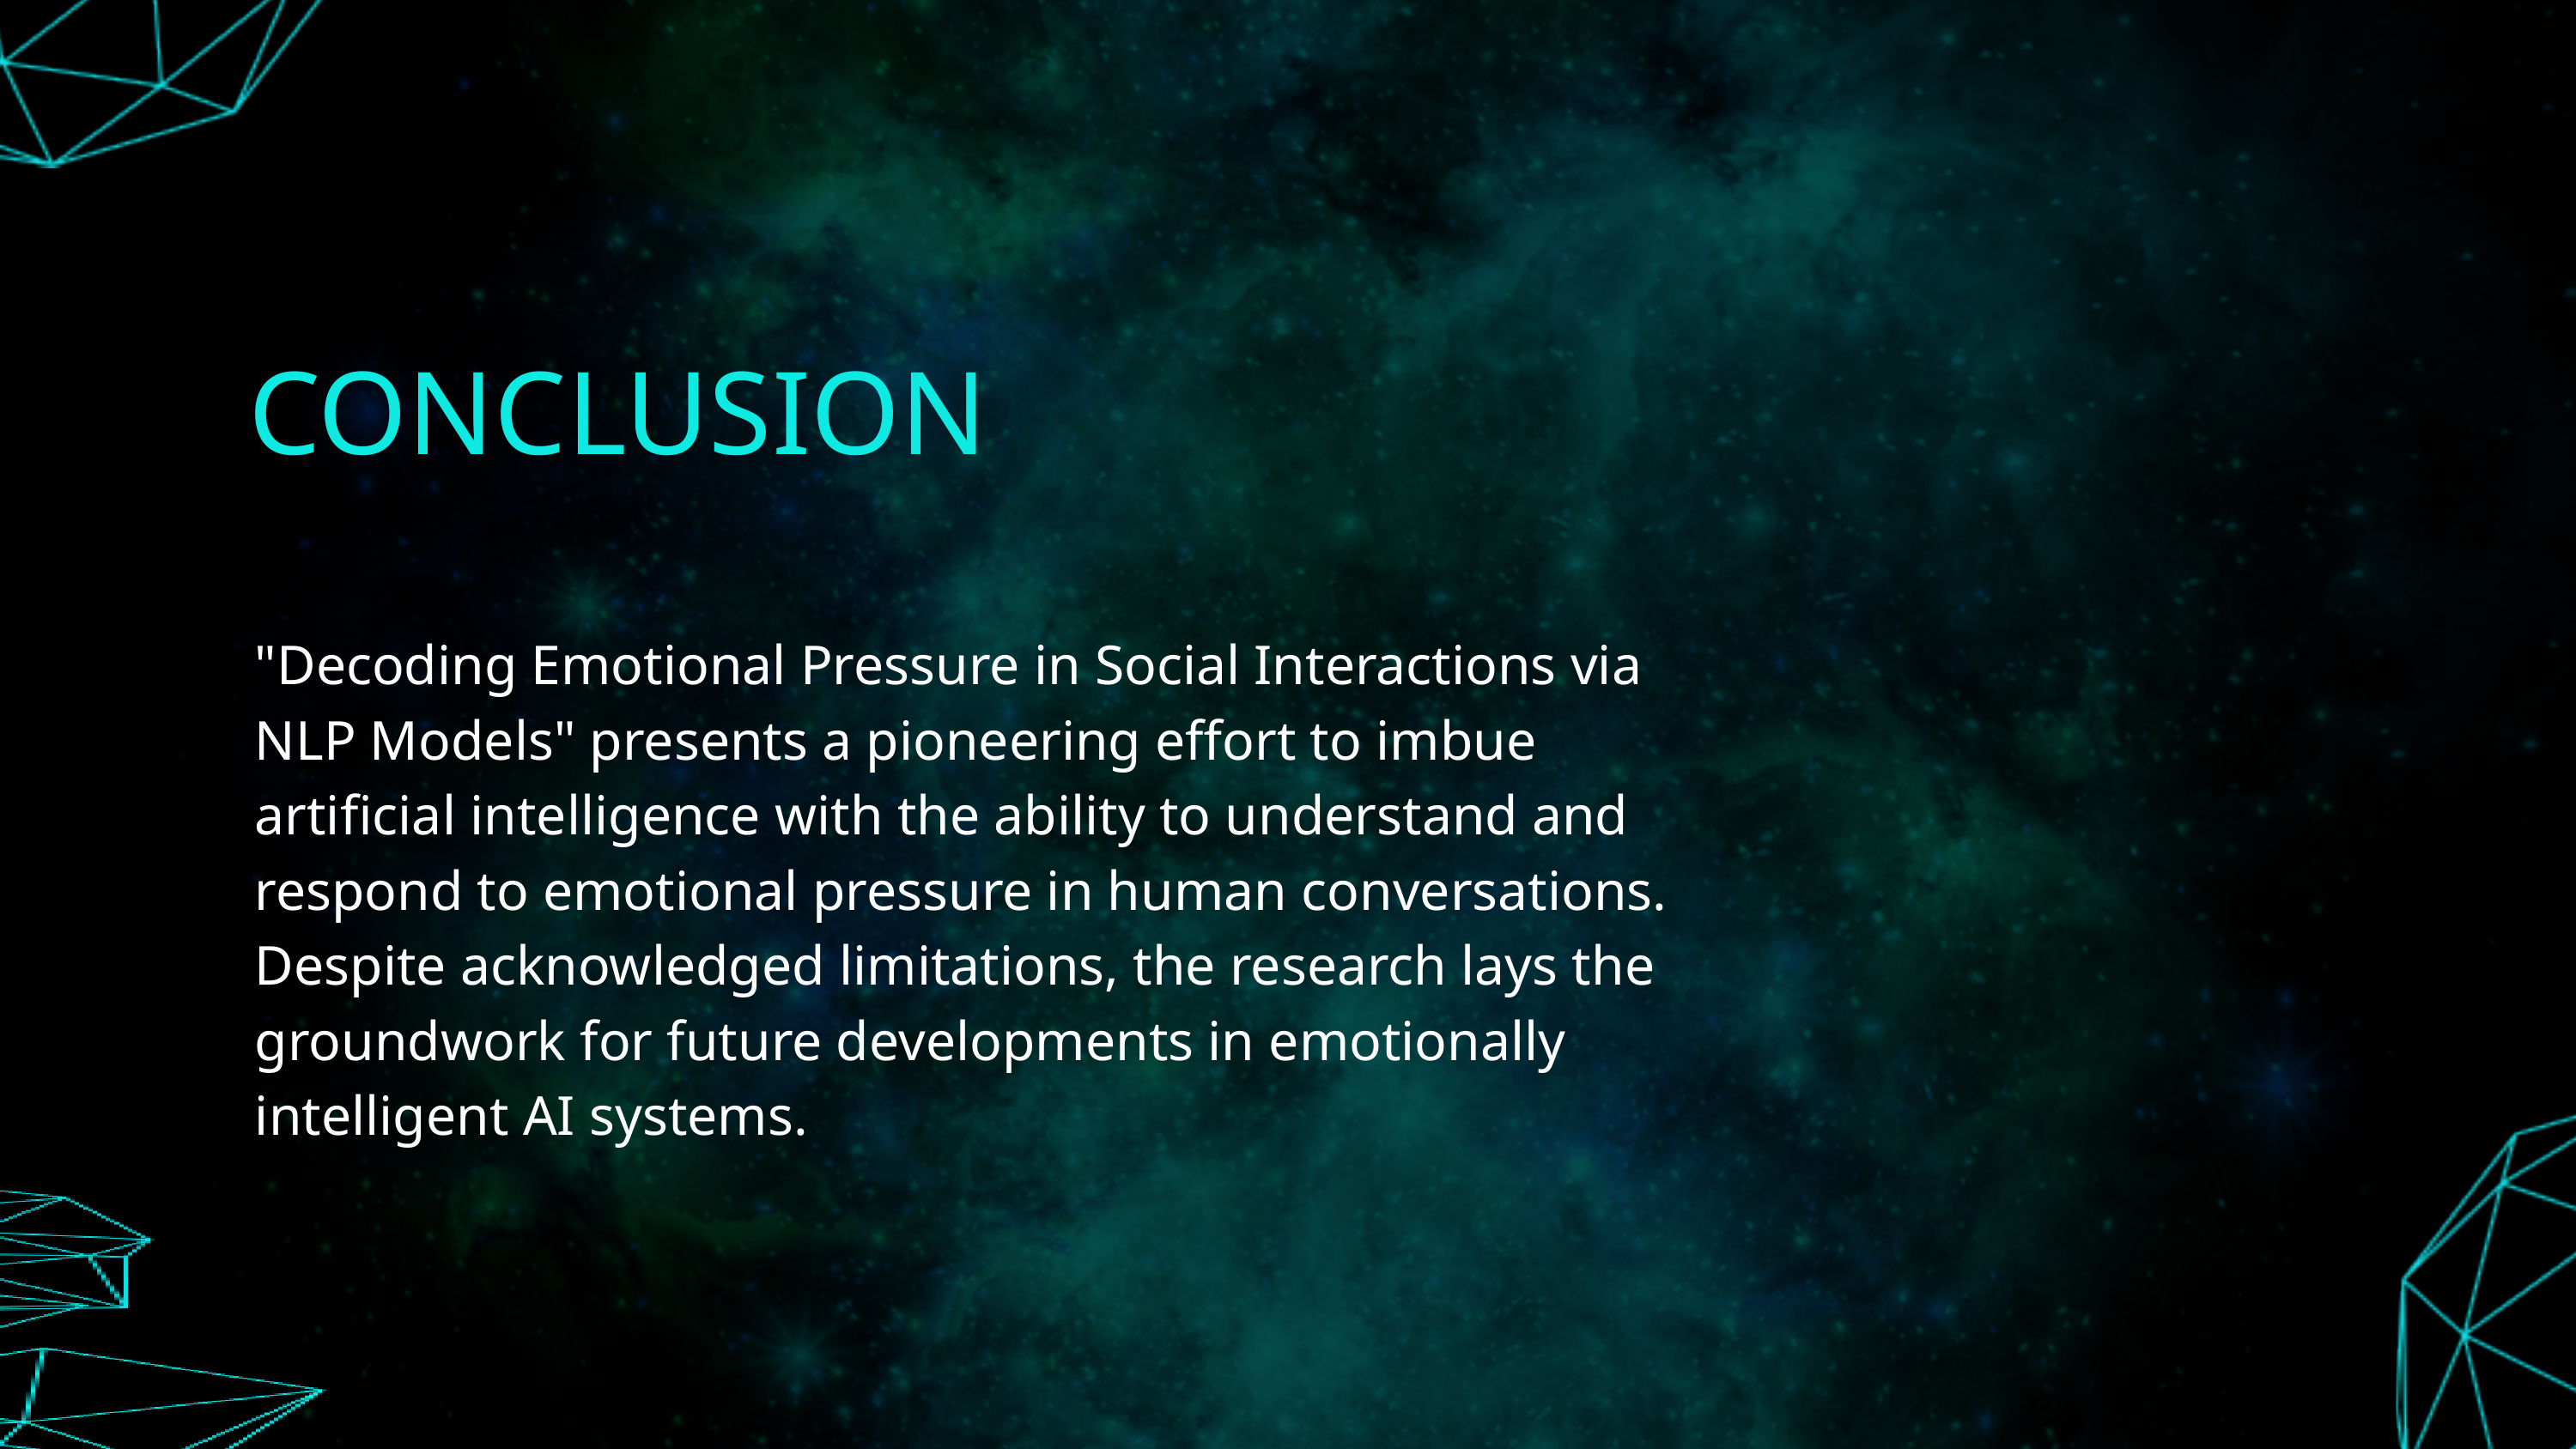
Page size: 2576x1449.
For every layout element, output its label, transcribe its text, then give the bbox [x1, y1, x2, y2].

text_box "Decoding Emotional Pressure in Social Interactions via NLP Models" presents a pioneering effort to imbue artificial intelligence with the ability to understand and respond to emotional pressure in human conversations. Despite acknowledged limitations, the research lays the groundwork for future developments in emotionally intelligent AI systems. [254, 620, 1682, 1147]
text_box CONCLUSION [248, 351, 1404, 478]
text_box [2396, 1082, 2576, 1449]
text_box [0, 0, 356, 168]
text_box [0, 1170, 327, 1449]
text_box [51, 0, 2576, 1449]
